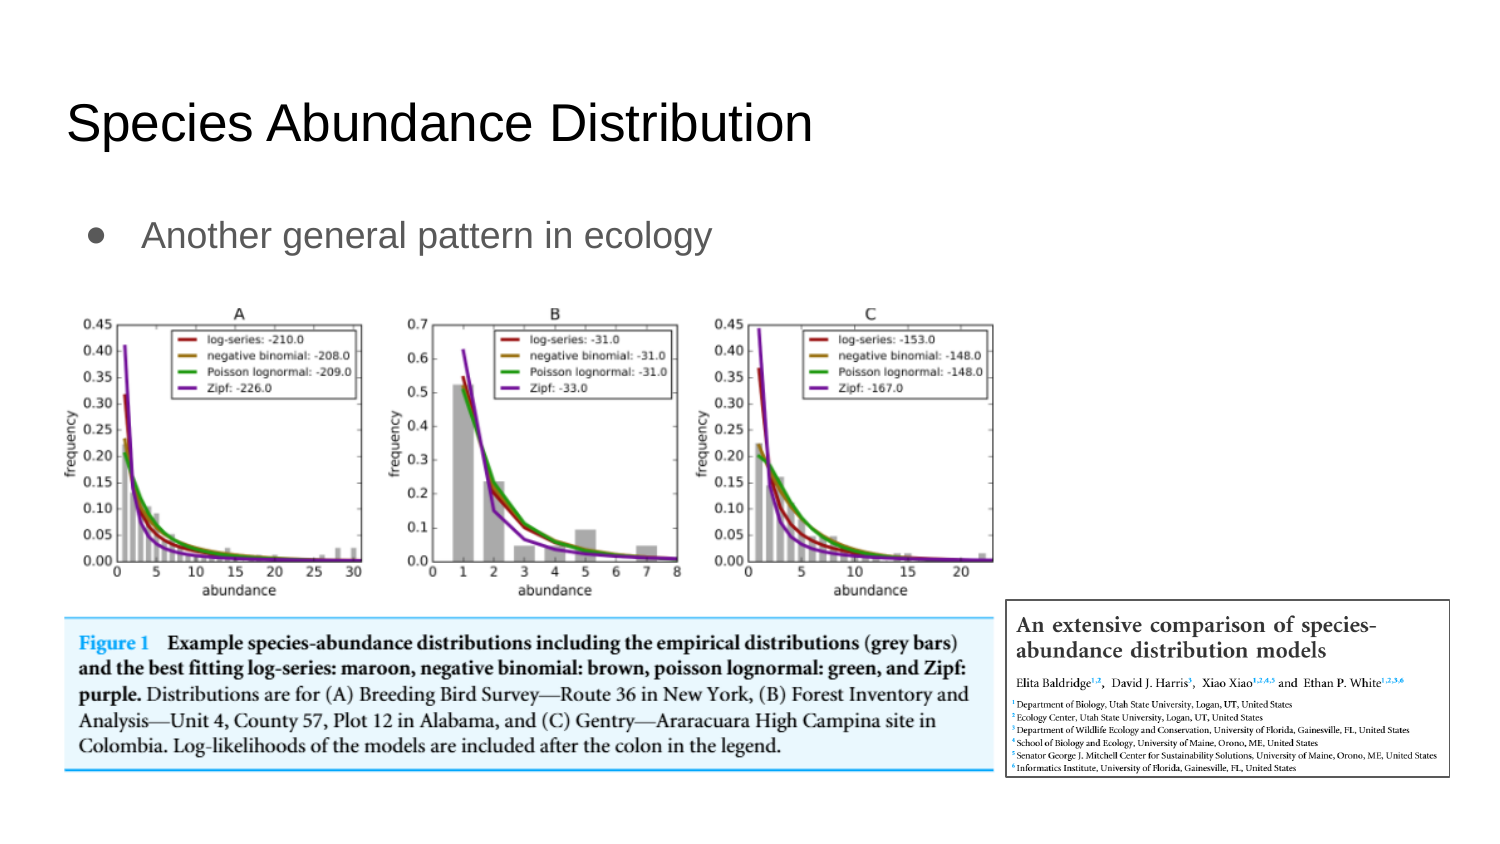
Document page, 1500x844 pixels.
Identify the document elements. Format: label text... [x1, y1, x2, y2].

title Species Abundance Distribution [51, 72, 1449, 167]
list Another general pattern in ecology [51, 189, 1449, 599]
picture [30, 266, 1450, 795]
